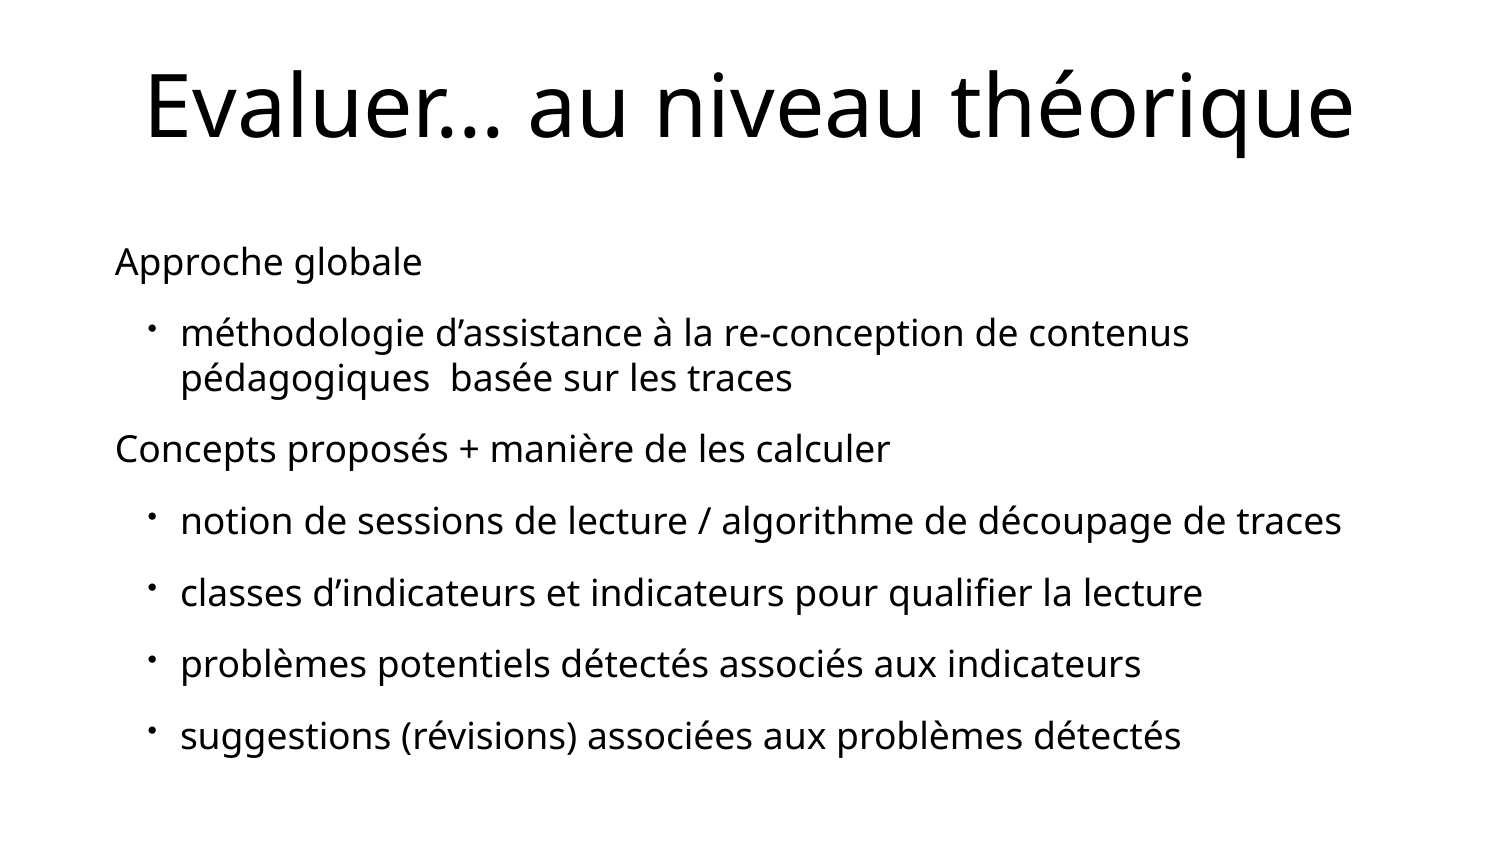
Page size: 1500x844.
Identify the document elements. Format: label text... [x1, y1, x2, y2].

list Approche globale méthodologie d’assistance à la re-conception de contenus pédagogiques basée sur les traces Concepts proposés + manière de les calculer notion de sessions de lecture / algorithme de découpage de traces classes d’indicateurs et indicateurs pour qualifier la lecture problèmes potentiels détectés associés aux indicateurs suggestions (révisions) associées aux problèmes détectés [109, 224, 1391, 770]
title Evaluer… au niveau théorique [109, 37, 1391, 168]
